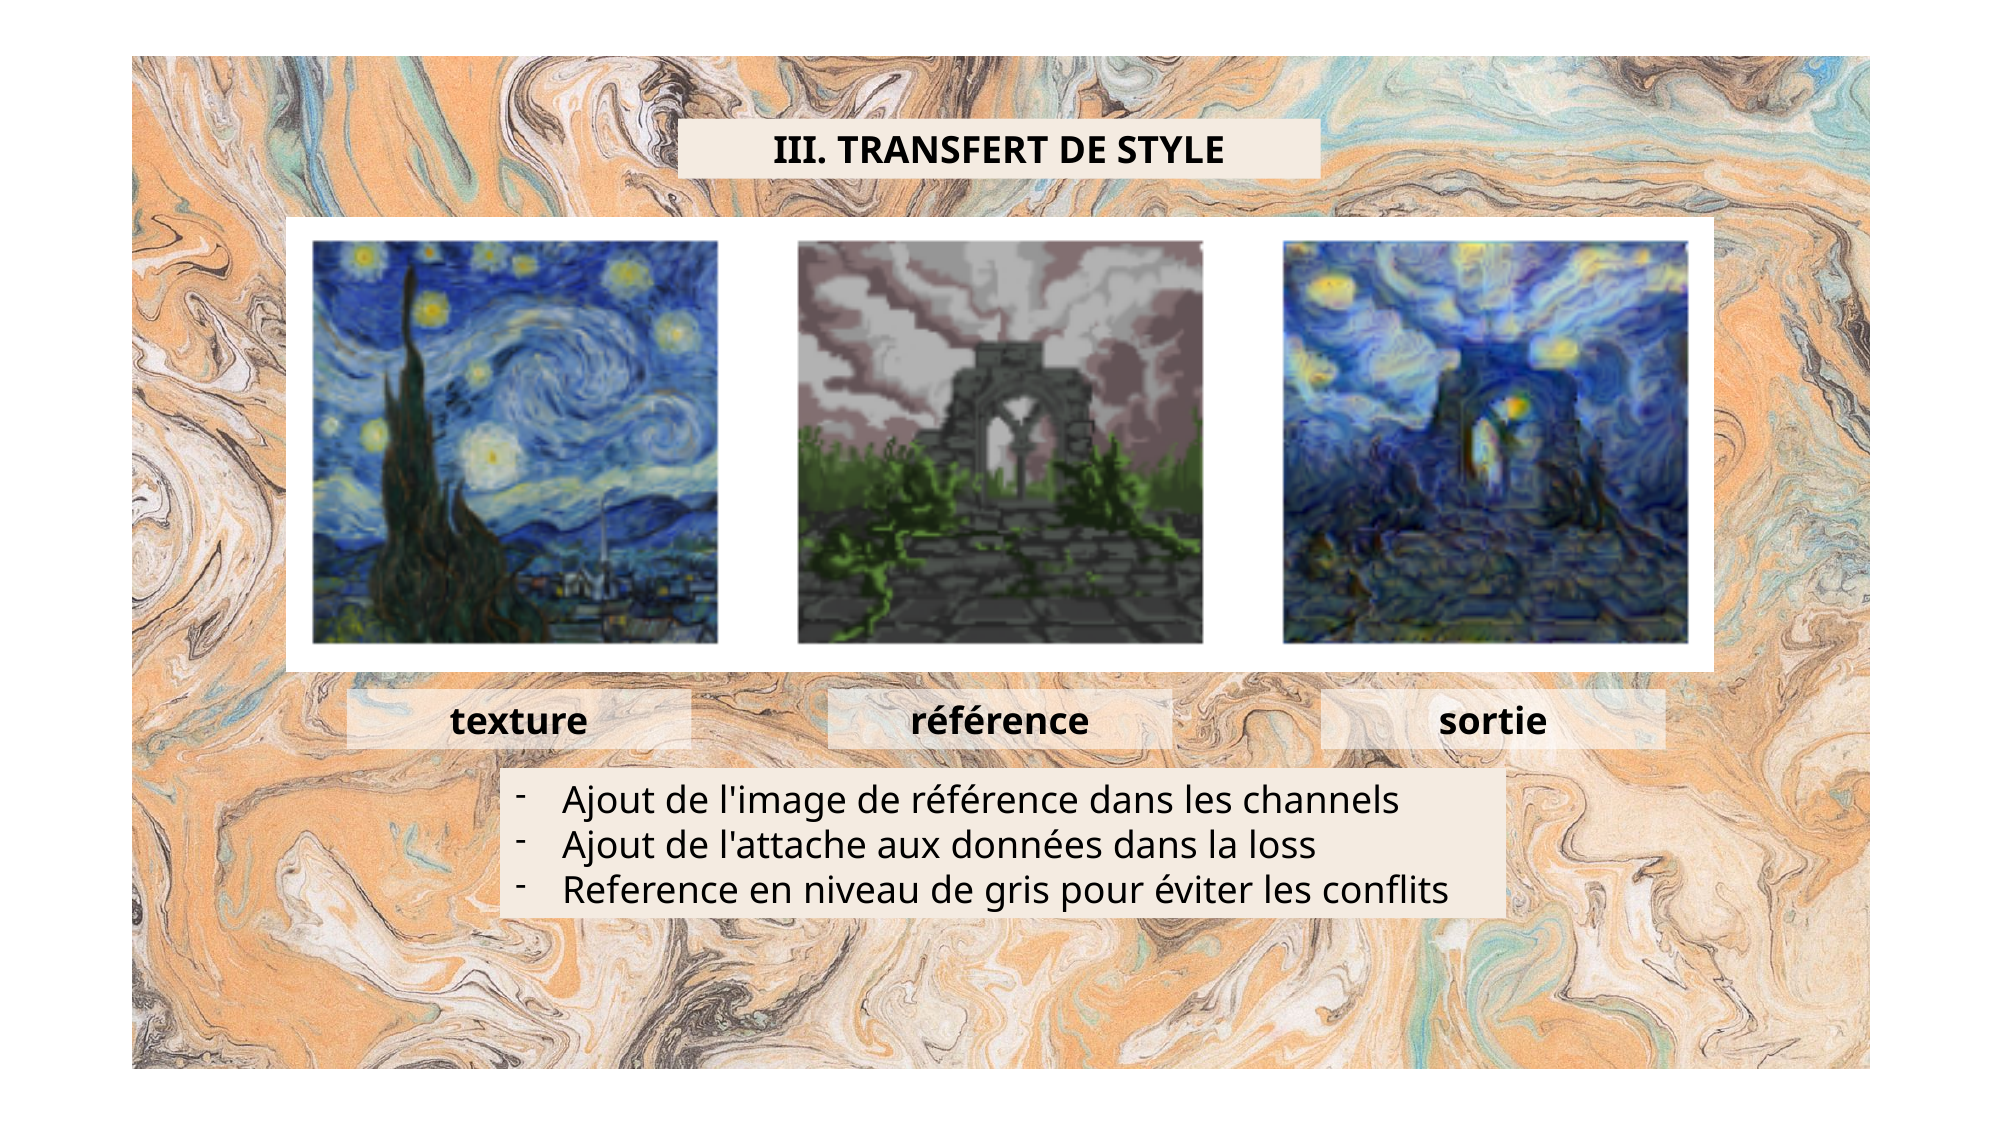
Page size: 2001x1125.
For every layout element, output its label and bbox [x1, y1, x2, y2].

list [286, 217, 1714, 672]
picture [132, 56, 1870, 1069]
